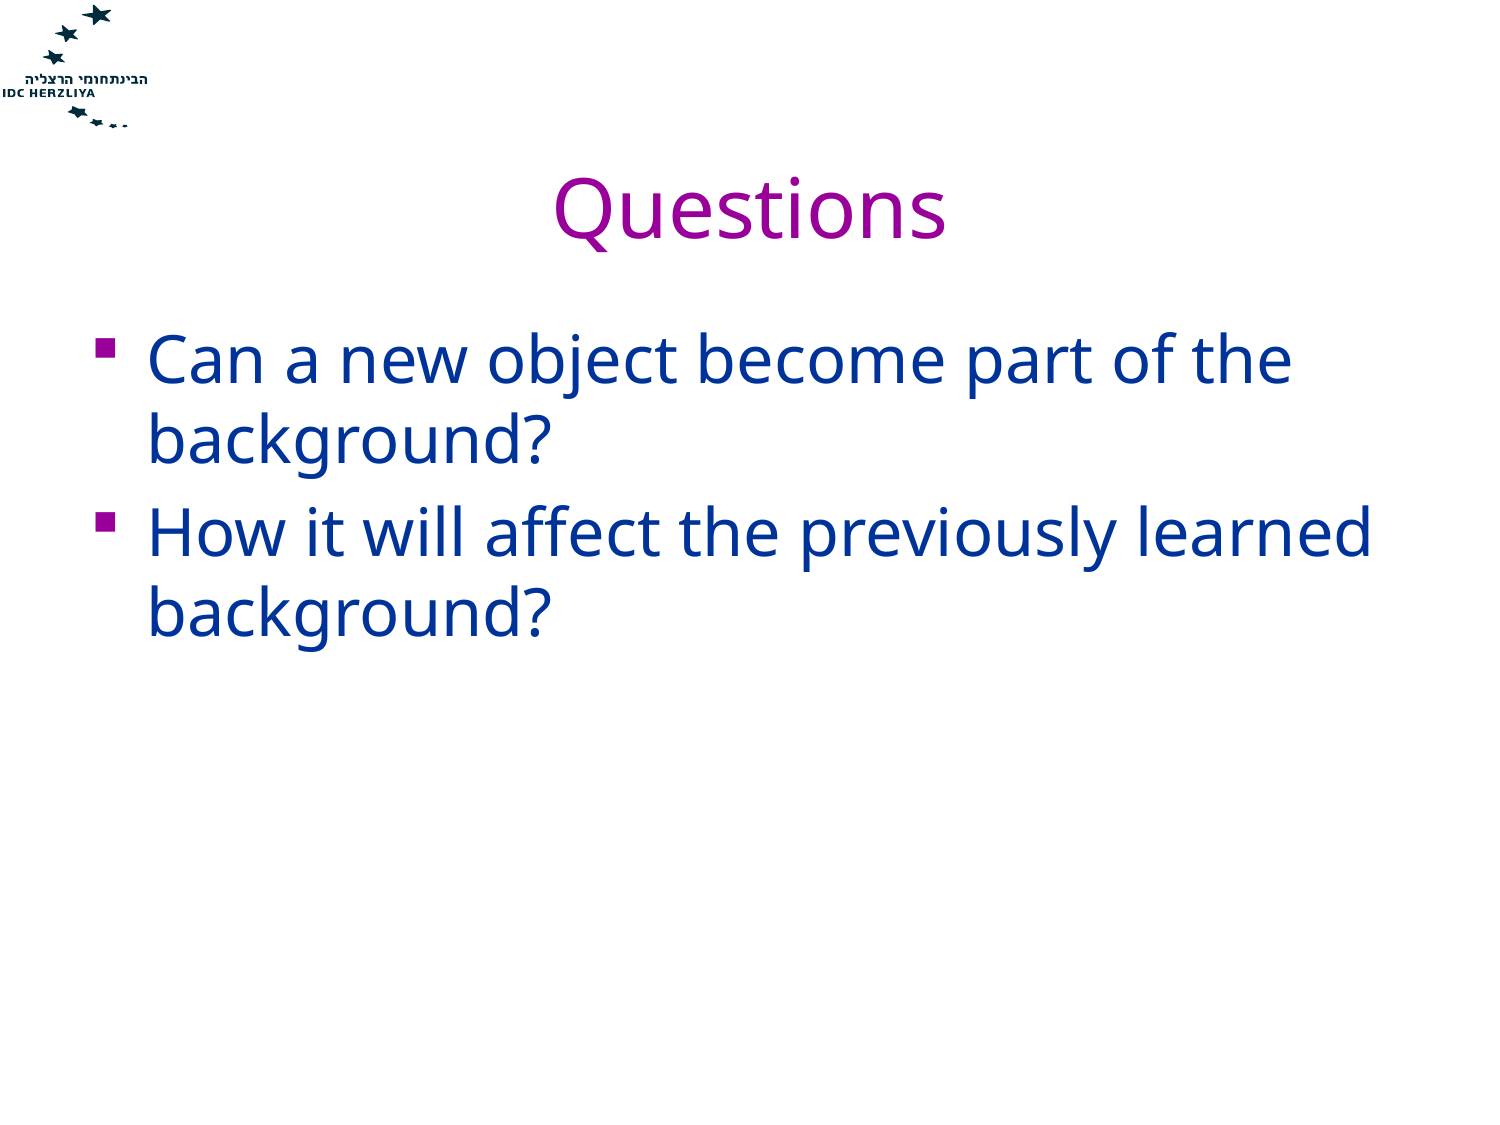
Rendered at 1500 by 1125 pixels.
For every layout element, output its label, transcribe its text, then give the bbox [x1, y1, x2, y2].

title Questions [112, 74, 1388, 263]
picture [0, 0, 150, 134]
list Can a new object become part of the background? How it will affect the previously learned background? [74, 309, 1417, 994]
